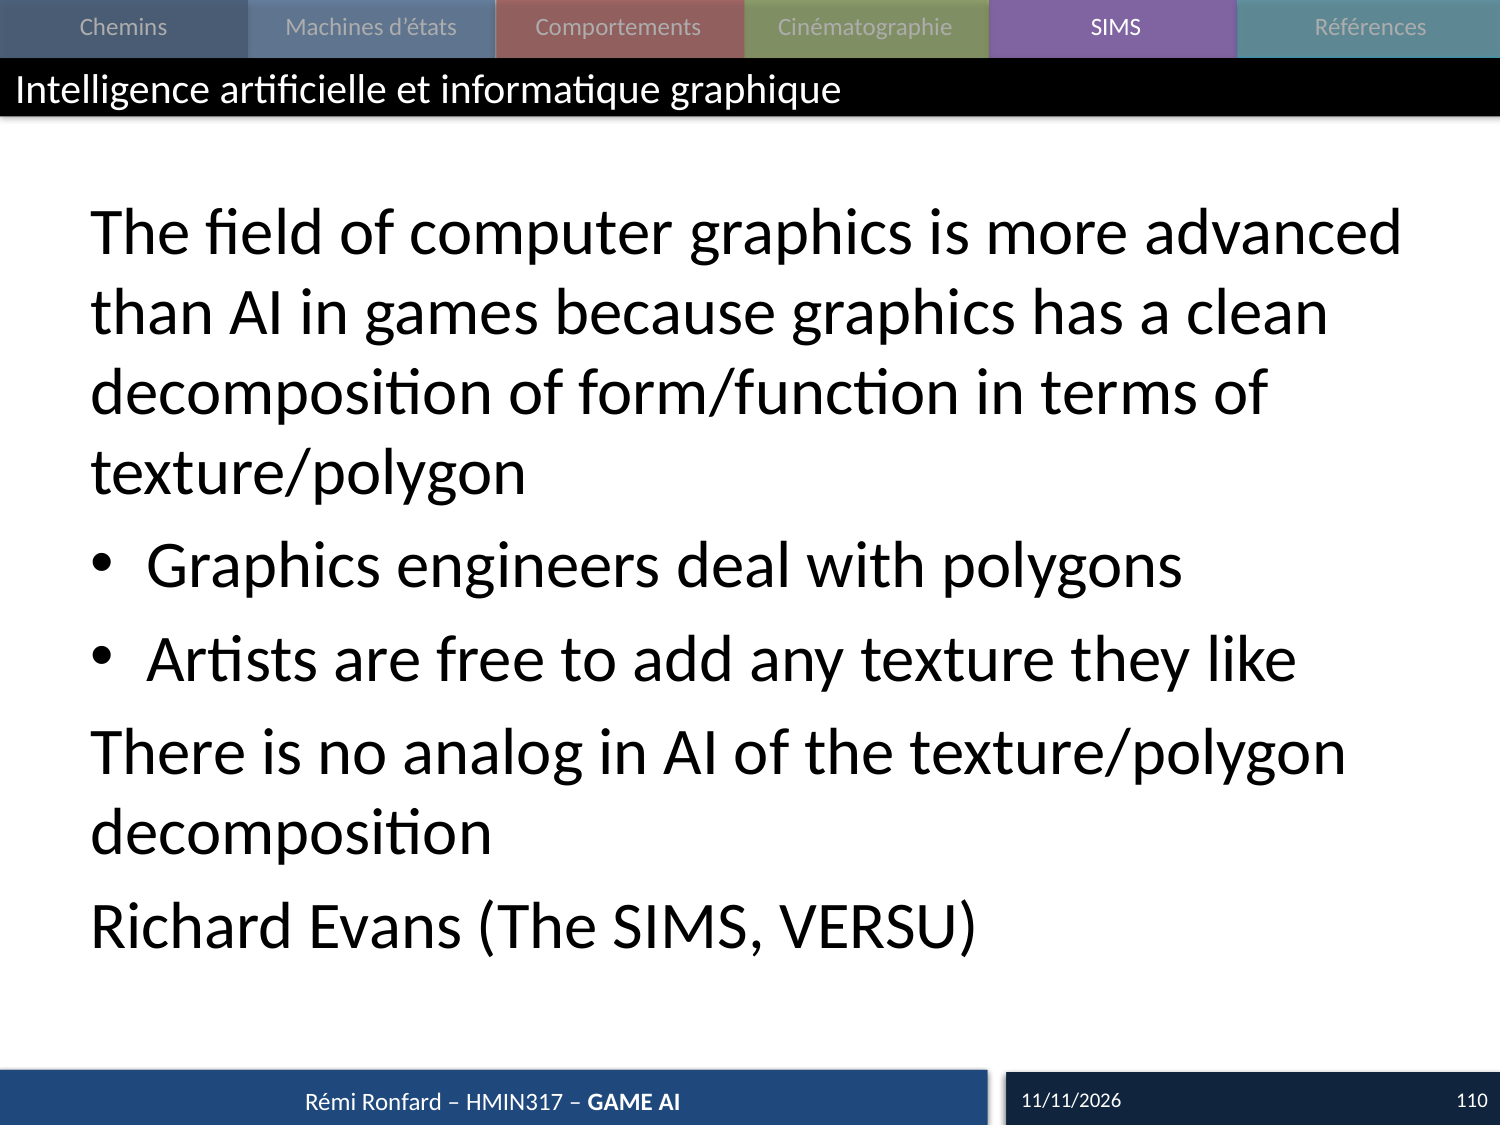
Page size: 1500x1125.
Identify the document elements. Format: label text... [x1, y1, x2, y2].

footer Rémi Ronfard – HMIN317 – GAME AI [0, 1072, 988, 1125]
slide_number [1006, 1070, 1153, 1125]
title Intelligence artificielle et informatique graphique [0, 58, 1500, 117]
list The field of computer graphics is more advanced than AI in games because graphics has a clean decomposition of form/function in terms of texture/polygon Graphics engineers deal with polygons Artists are free to add any texture they like There is no analog in AI of the texture/polygon decomposition Richard Evans (The SIMS, VERSU) [75, 179, 1425, 1005]
slide_number 110 [1153, 1071, 1500, 1125]
